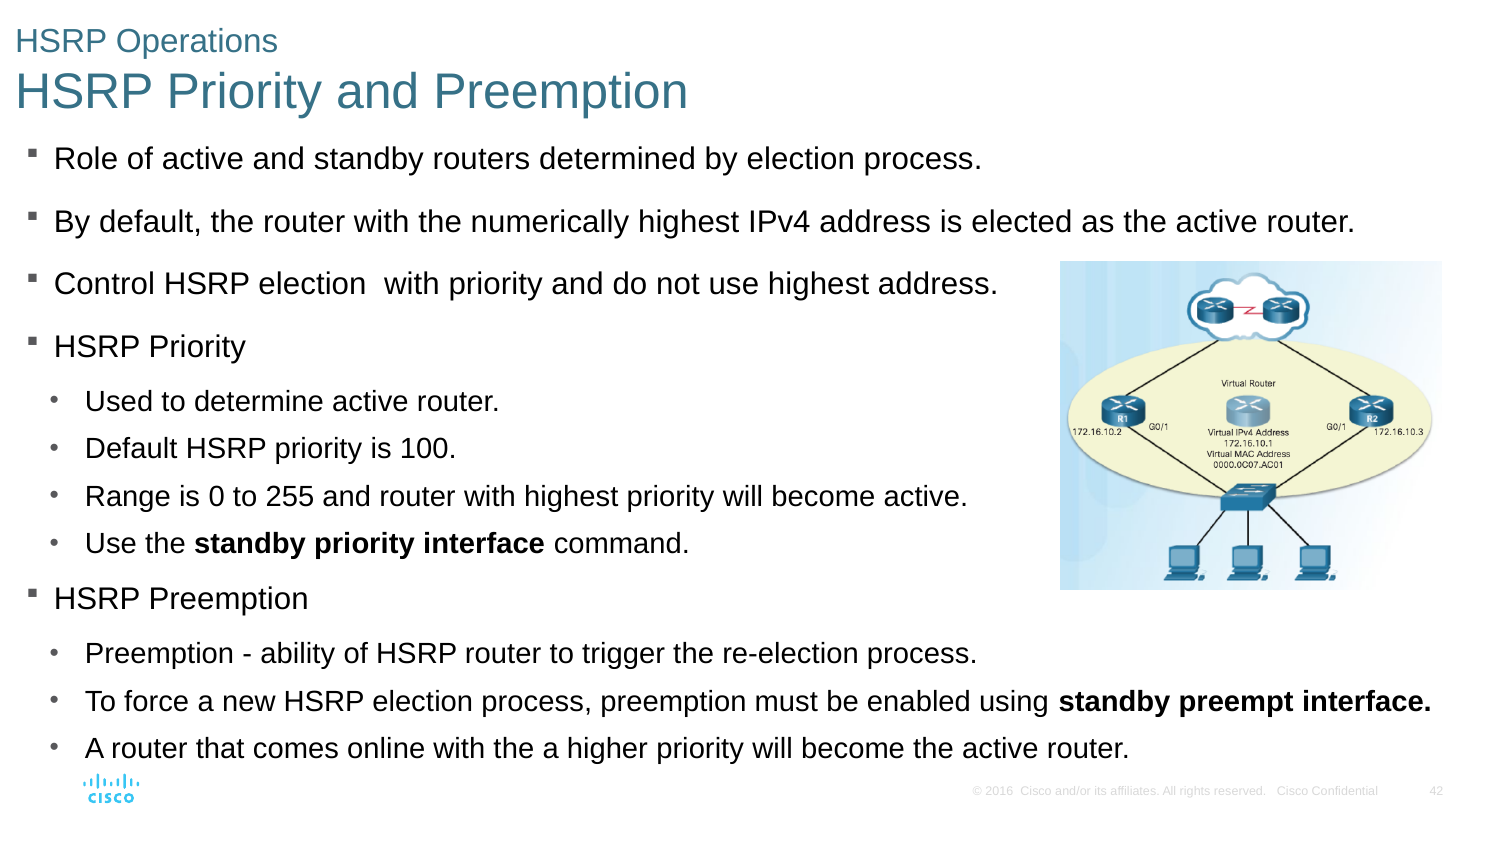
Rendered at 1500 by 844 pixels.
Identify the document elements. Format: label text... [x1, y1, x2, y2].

text_box Role of active and standby routers determined by election process. By default, the router with the numerically highest IPv4 address is elected as the active router. Control HSRP election with priority and do not use highest address. HSRP Priority Used to determine active router. Default HSRP priority is 100. Range is 0 to 255 and router with highest priority will become active. Use the standby priority interface command. HSRP Preemption Preemption - ability of HSRP router to trigger the re-election process. To force a new HSRP election process, preemption must be enabled using standby preempt interface. A router that comes online with the a higher priority will become the active router. [11, 130, 1500, 828]
picture [1060, 261, 1442, 590]
title HSRP Operations HSRP Priority and Preemption [0, 6, 1500, 131]
